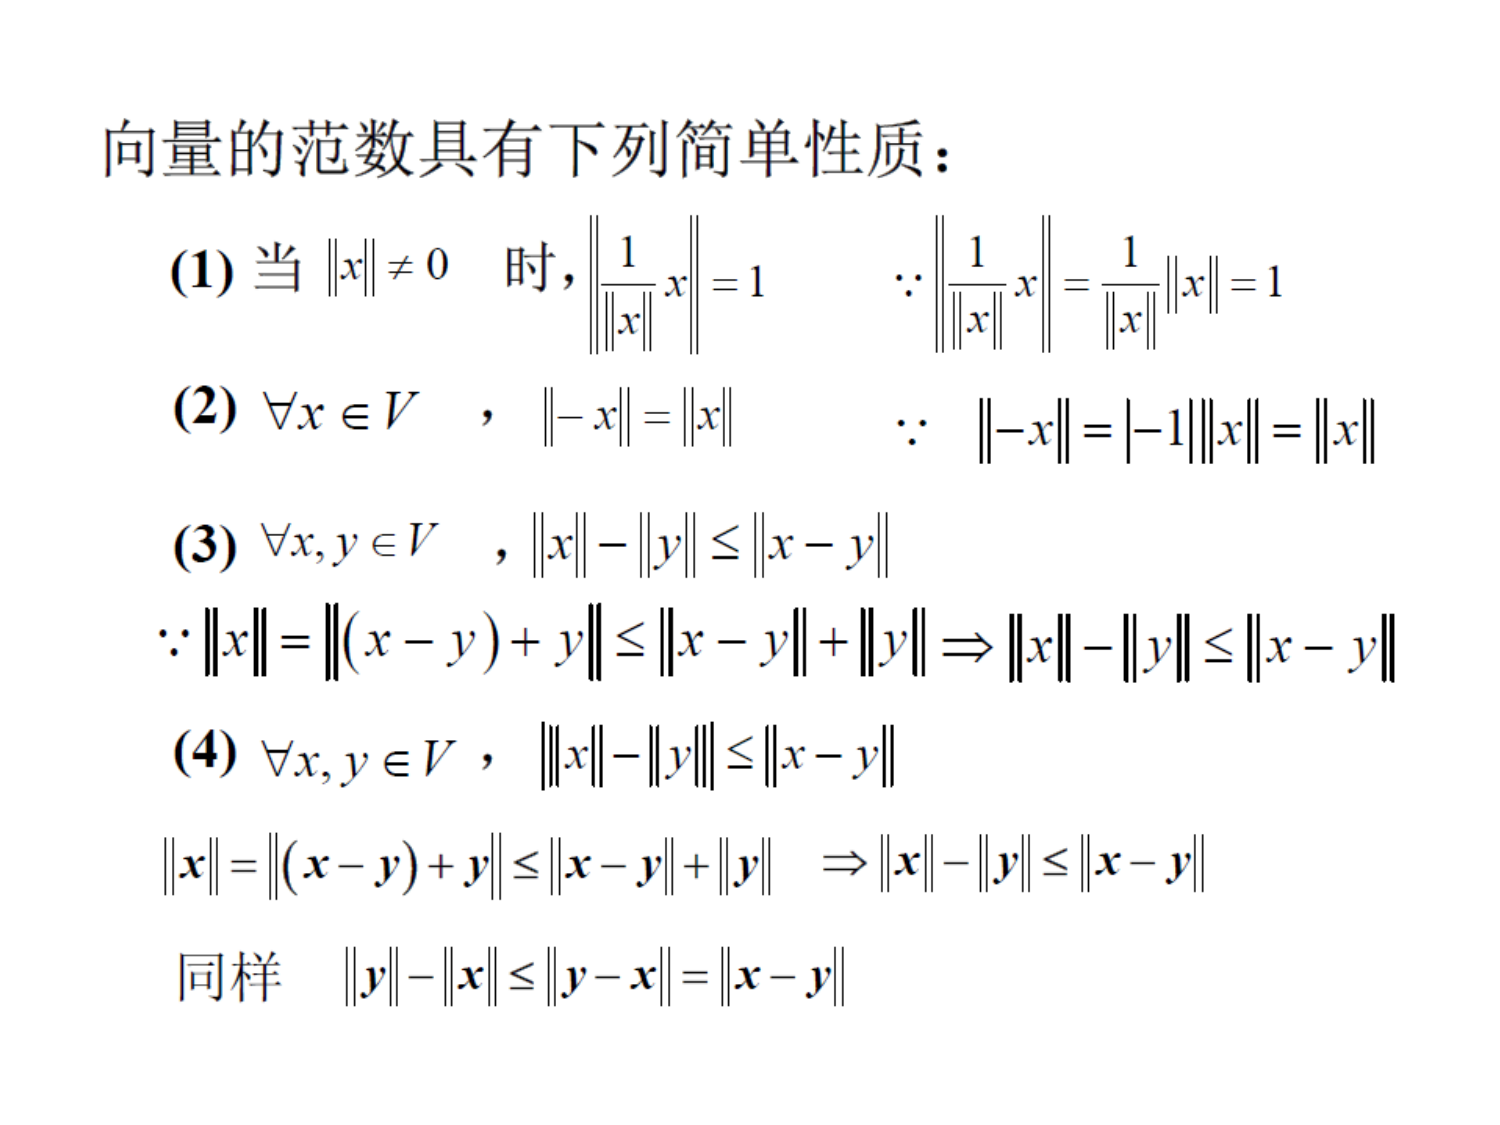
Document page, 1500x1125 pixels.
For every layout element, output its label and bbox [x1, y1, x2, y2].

picture [85, 105, 1415, 1019]
